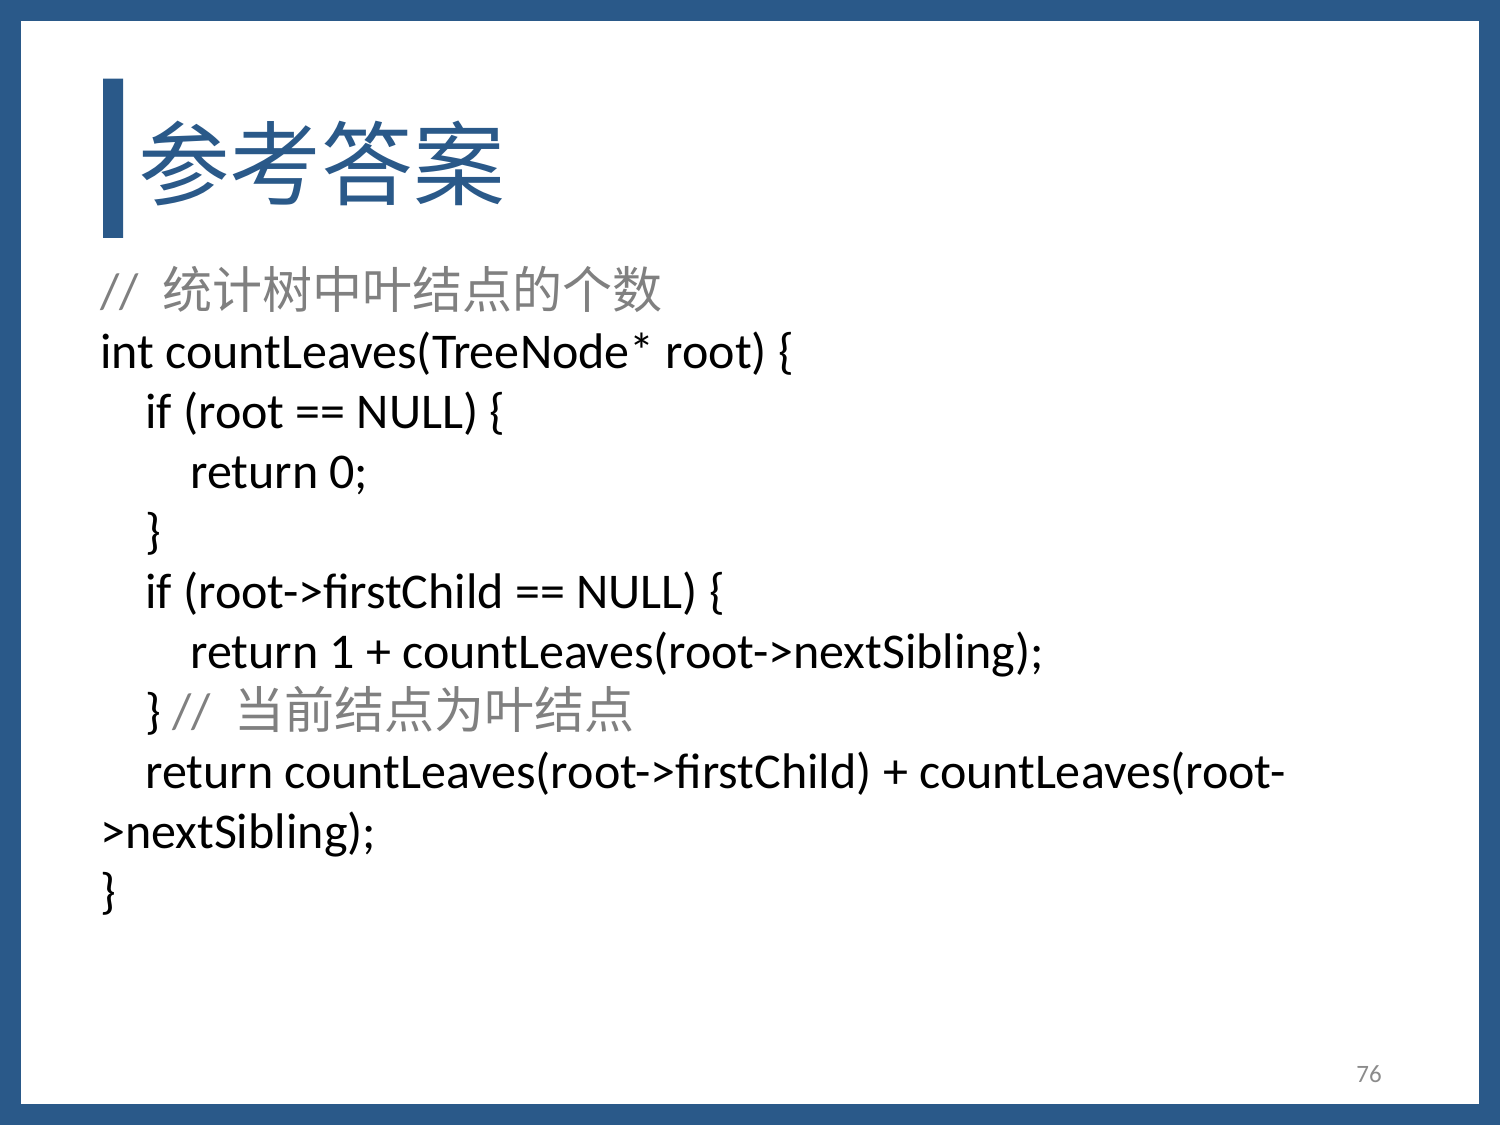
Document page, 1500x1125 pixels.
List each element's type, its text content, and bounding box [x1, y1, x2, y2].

slide_number 76 [1059, 1042, 1397, 1103]
title 参考答案 [123, 59, 1397, 251]
text_box // 统计树中叶结点的个数 int countLeaves(TreeNode* root) { if (root == NULL) { return 0; } if (root->firstChild == NULL) { return 1 + countLeaves(root->nextSibling); } // 当前结点为叶结点 return countLeaves(root->firstChild) + countLeaves(root->nextSibling); } [85, 251, 1435, 927]
